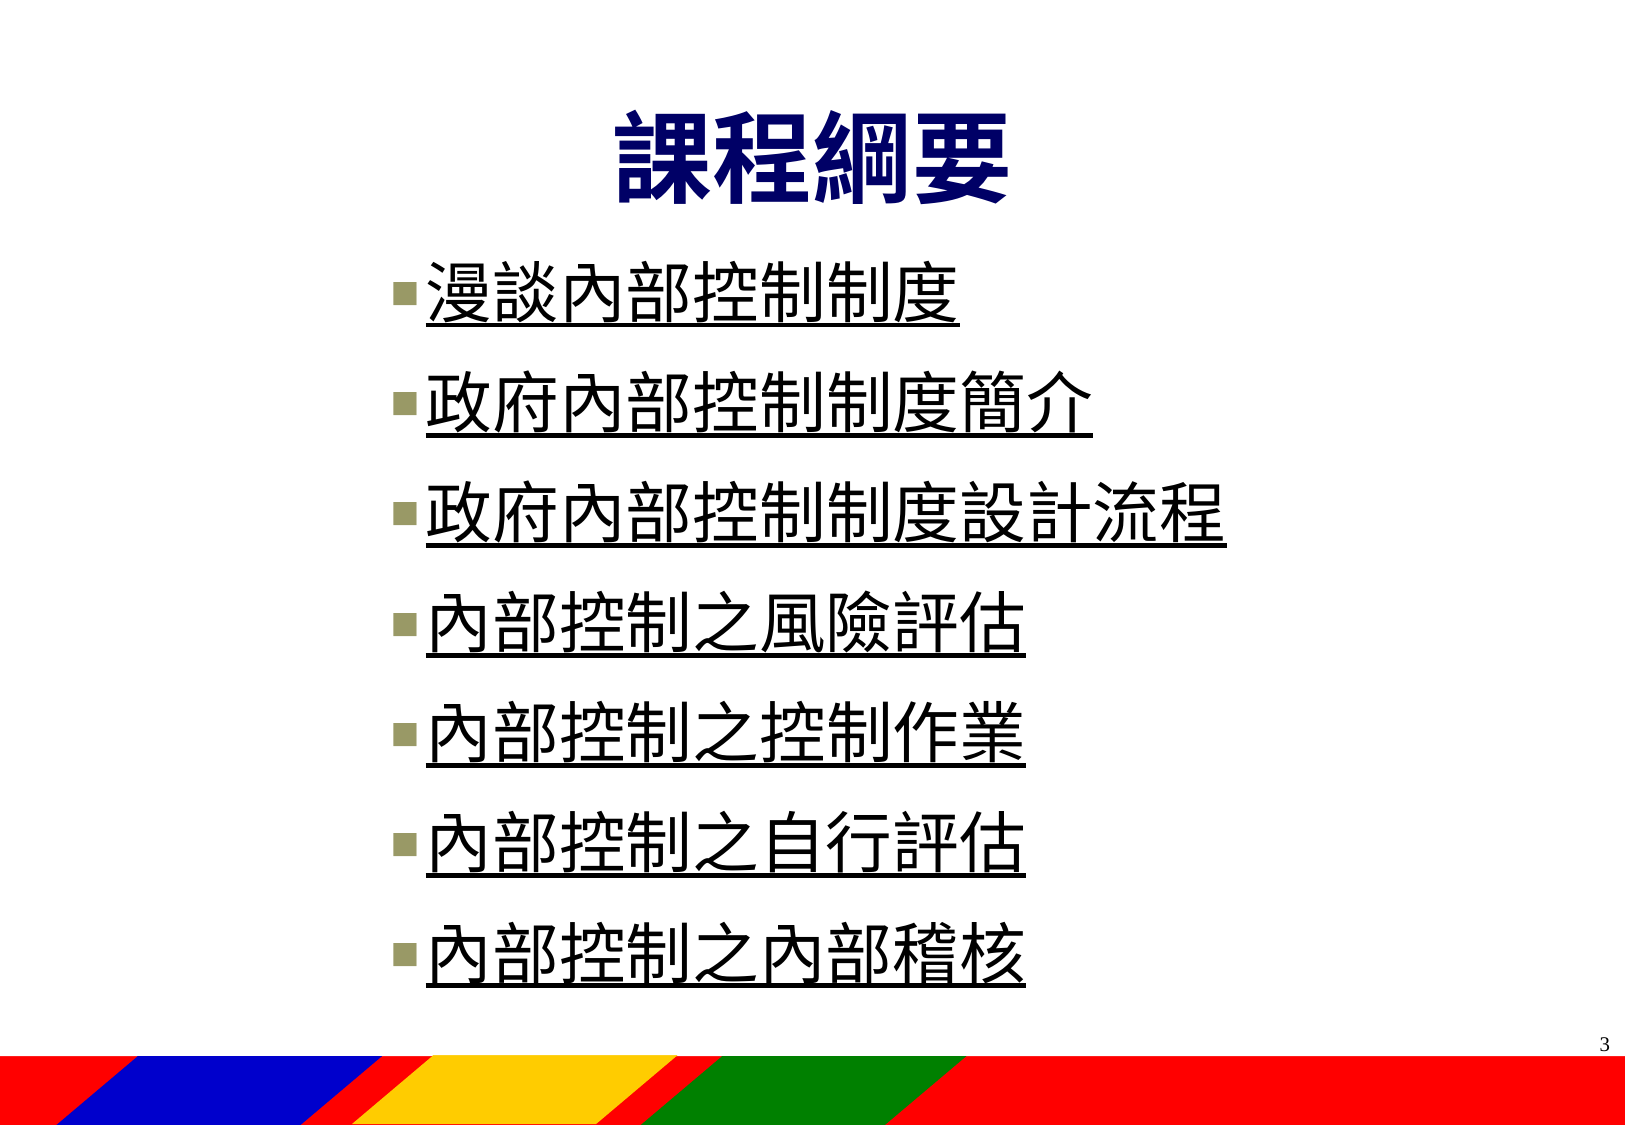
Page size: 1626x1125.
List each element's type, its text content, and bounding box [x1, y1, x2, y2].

title 課程綱要 [153, 66, 1472, 244]
slide_number 2 [1245, 1023, 1625, 1099]
text_box 漫談內部控制制度 政府內部控制制度簡介 政府內部控制制度設計流程 內部控制之風險評估 內部控制之控制作業 內部控制之自行評估 內部控制之內部稽核 [375, 243, 1250, 1024]
